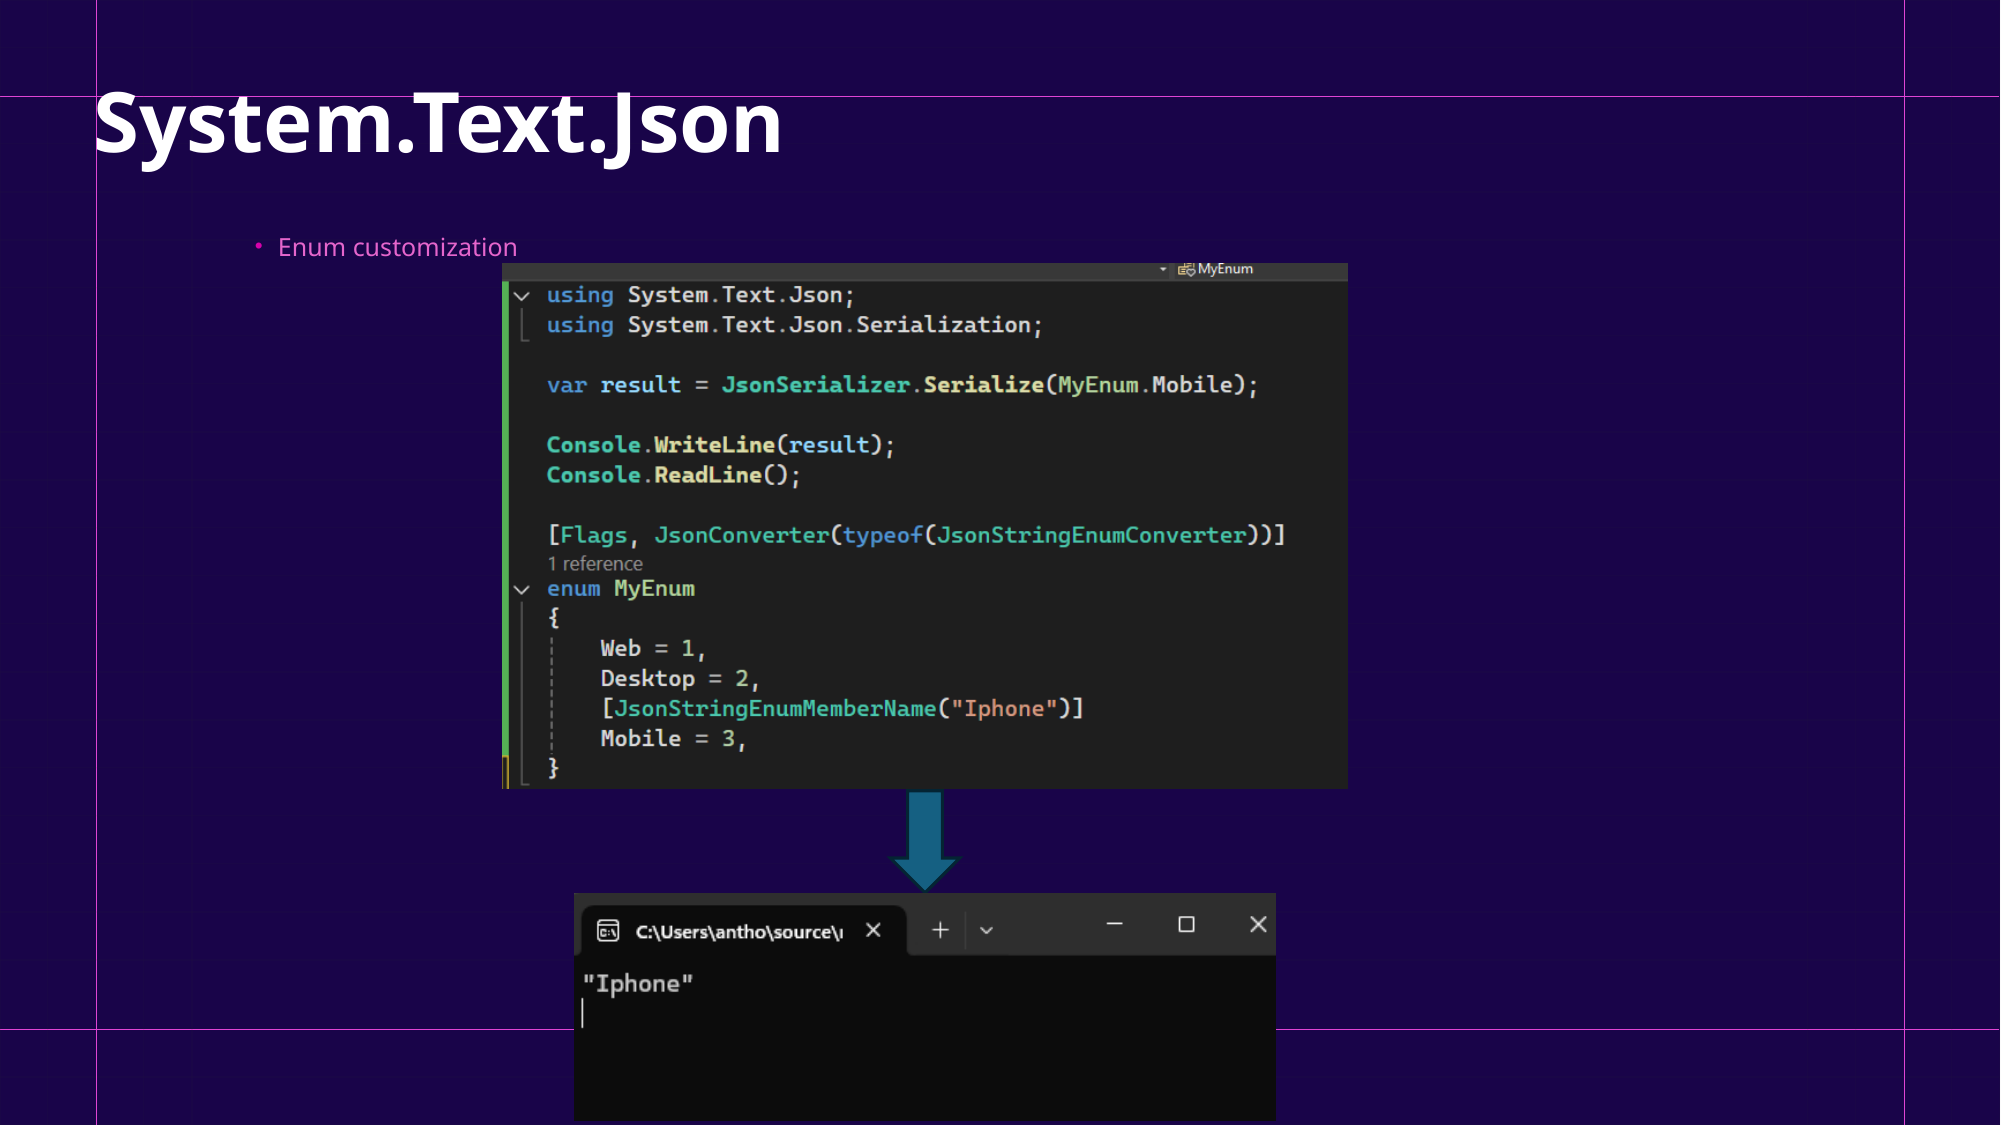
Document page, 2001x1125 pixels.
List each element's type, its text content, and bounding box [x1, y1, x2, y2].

text_box [890, 790, 960, 893]
picture [501, 263, 1349, 790]
list Enum customization [93, 231, 680, 277]
picture [573, 893, 1277, 1121]
title System.Text.Json [93, 69, 1902, 258]
